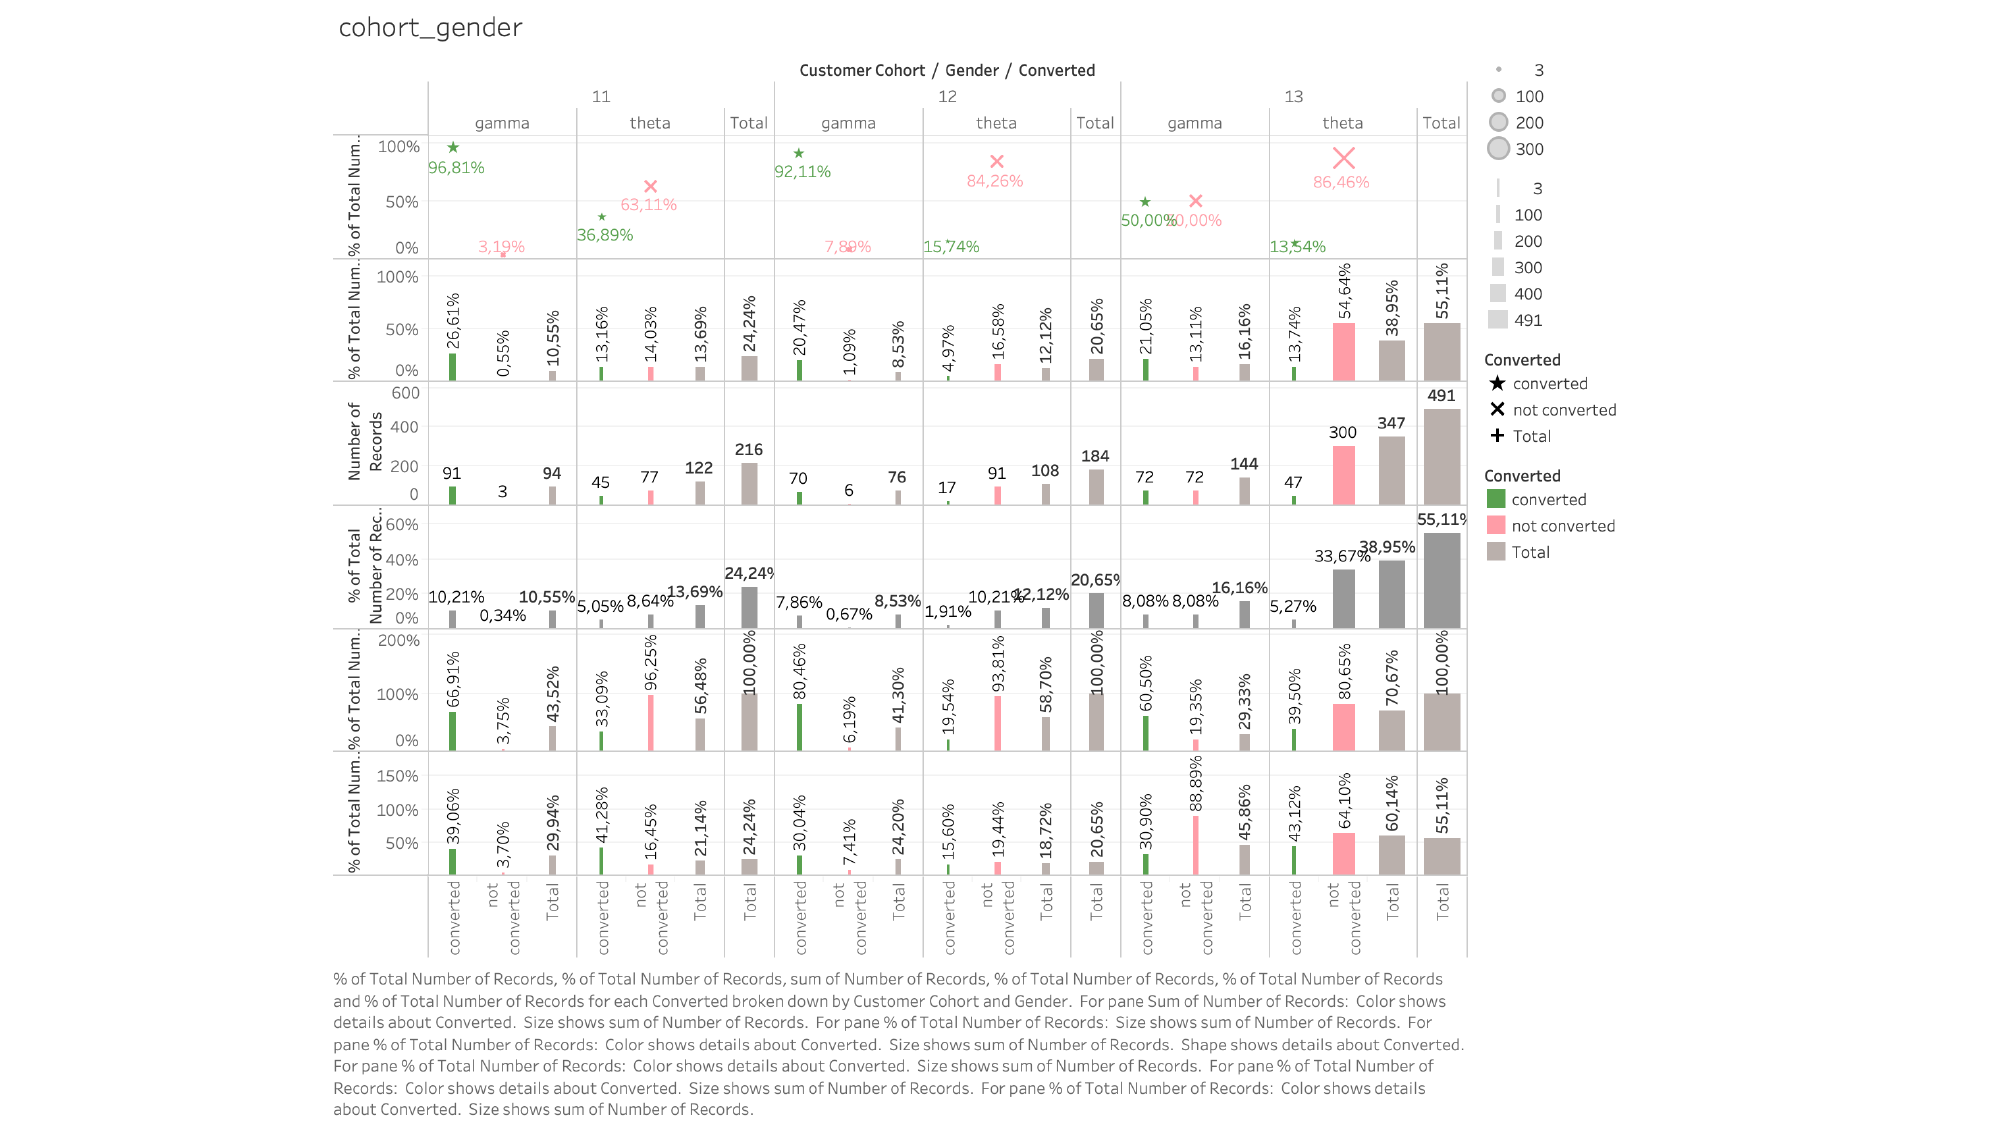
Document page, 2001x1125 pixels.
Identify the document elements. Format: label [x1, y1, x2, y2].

picture [333, 0, 1667, 1125]
